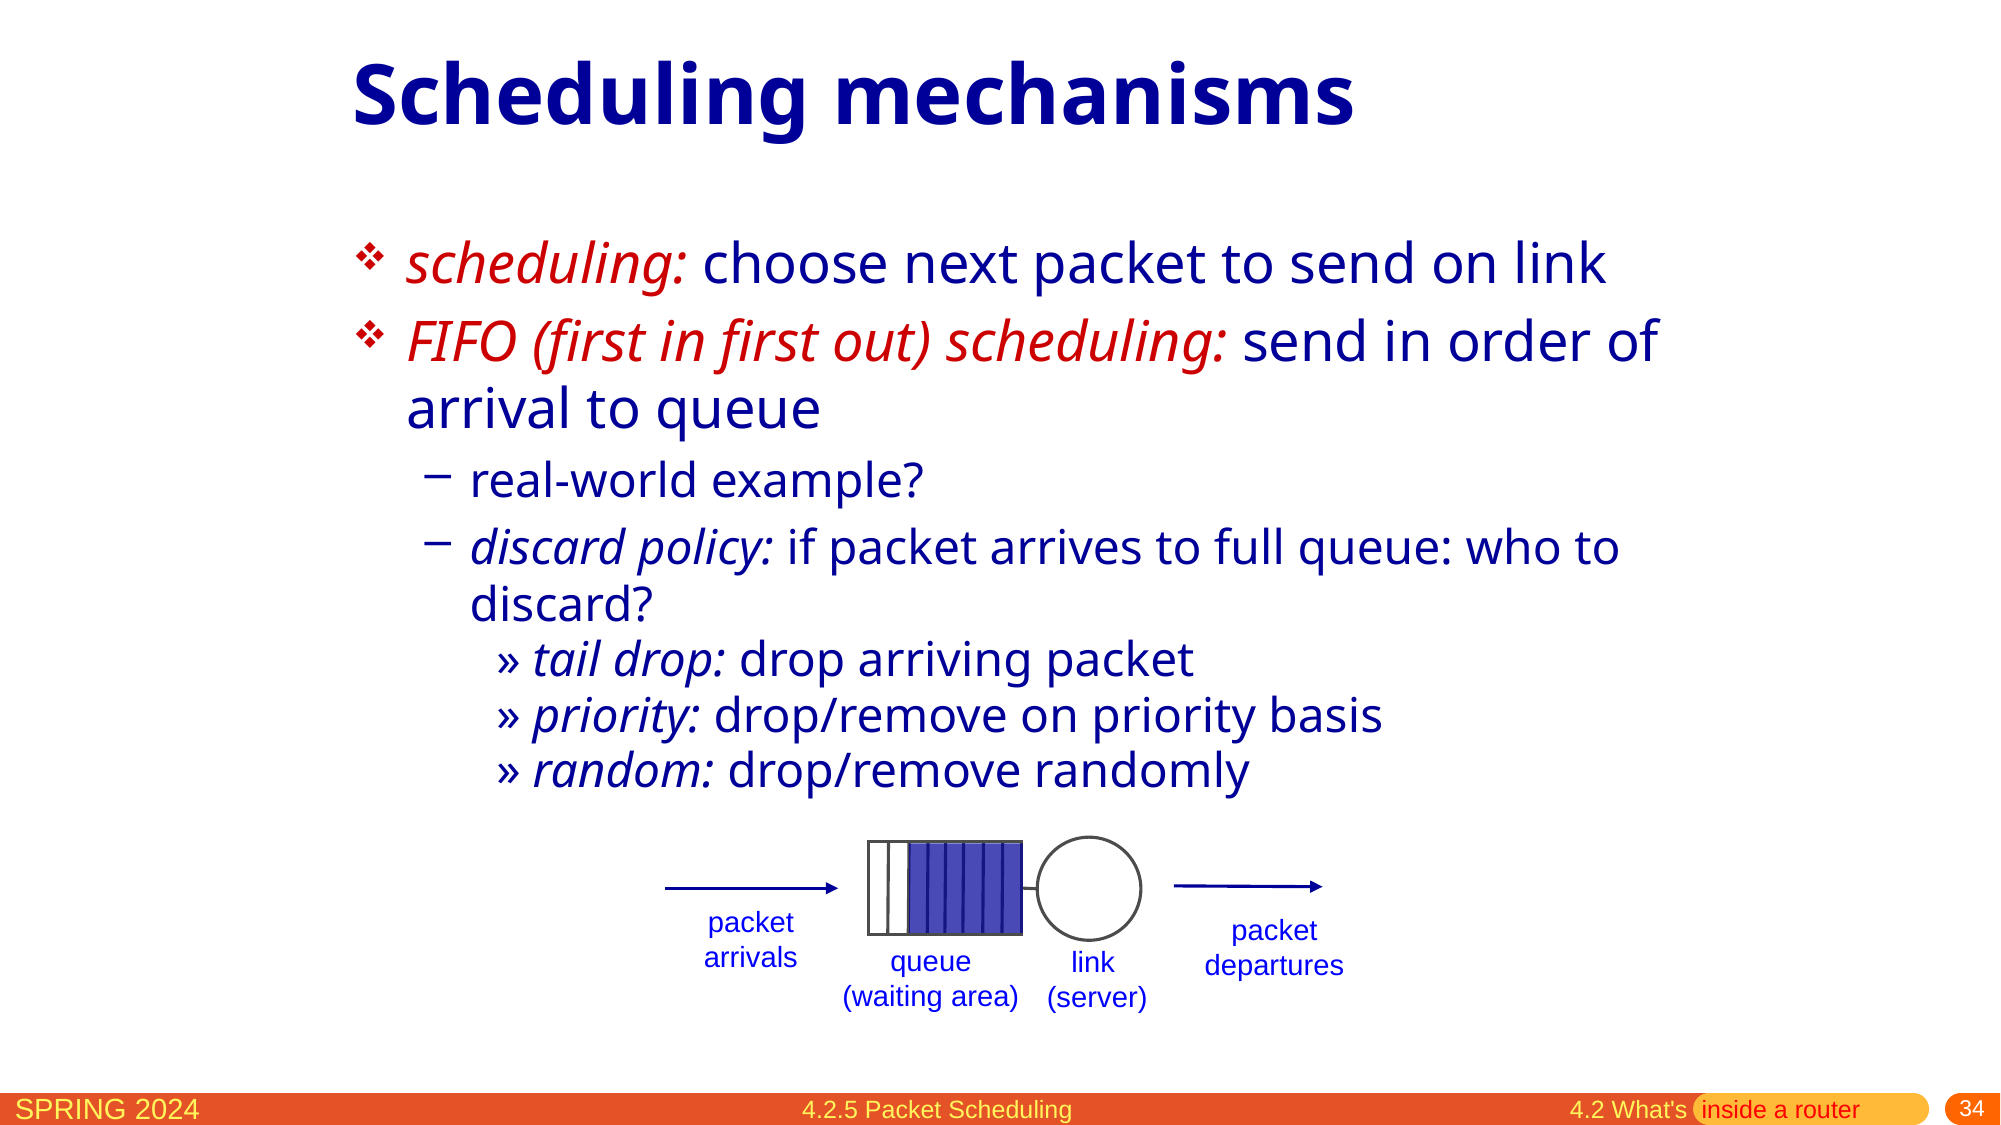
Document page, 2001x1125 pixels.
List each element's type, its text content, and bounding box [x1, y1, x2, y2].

text_box link (server) [1023, 935, 1163, 1021]
text_box queue (waiting area) [827, 934, 1023, 1020]
text_box 4.2.5 Packet Scheduling [787, 1086, 1201, 1125]
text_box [868, 841, 1024, 935]
list scheduling: choose next packet to send on link FIFO (first in first out) scheduling: send in order of arrival to queue real-world example? discard policy: if packet arrives to full queue: who to discard? tail drop: drop arriving packet priority: drop/remove on priority basis random: drop/remove randomly [337, 219, 1693, 808]
title Scheduling mechanisms [337, 0, 1613, 186]
text_box packet departures [1189, 903, 1360, 989]
text_box [1037, 837, 1141, 935]
text_box 4.2 What's inside a router [1555, 1086, 1886, 1125]
text_box packet arrivals [688, 896, 814, 981]
